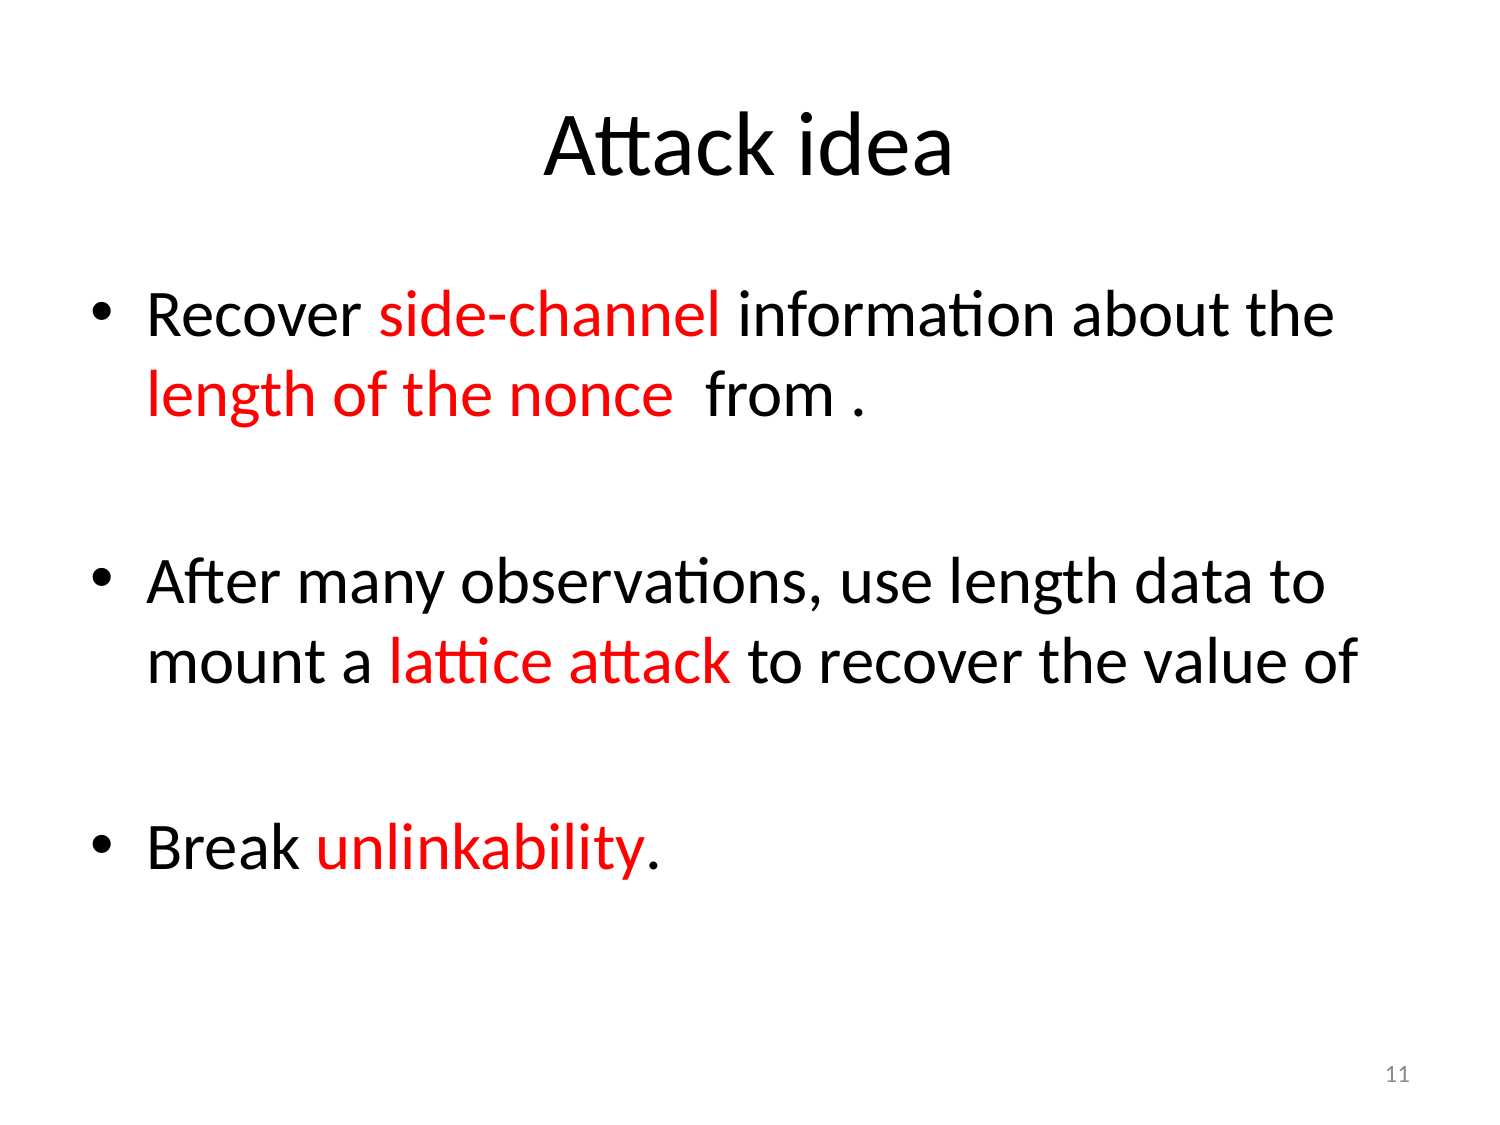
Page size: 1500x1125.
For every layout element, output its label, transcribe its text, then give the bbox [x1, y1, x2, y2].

title Attack idea [75, 45, 1425, 233]
slide_number 11 [1074, 1042, 1425, 1103]
